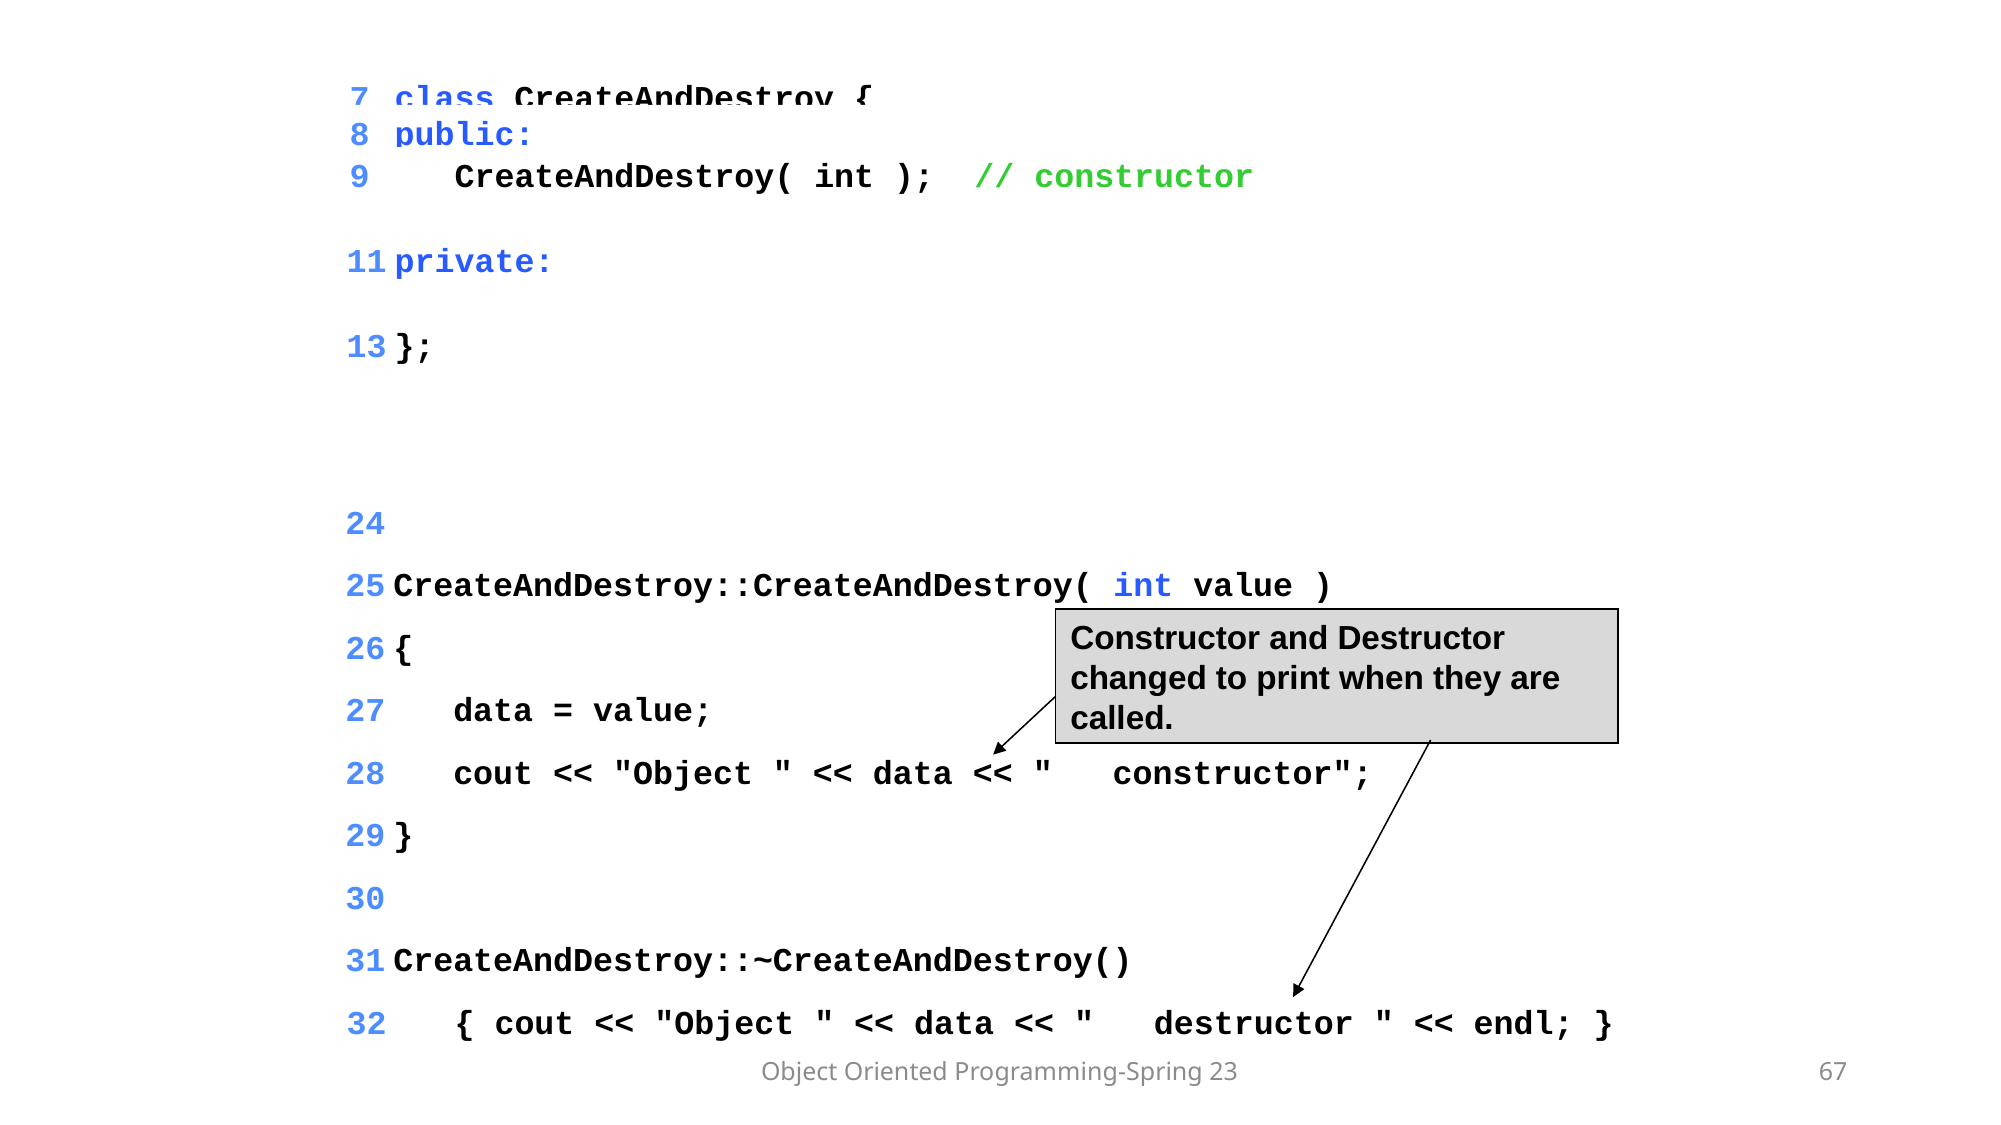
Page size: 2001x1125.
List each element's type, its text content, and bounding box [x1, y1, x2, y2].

slide_number 67 [1412, 1042, 1863, 1103]
footer Object Oriented Programming-Spring 23 [662, 1056, 1338, 1103]
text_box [330, 68, 1670, 1056]
